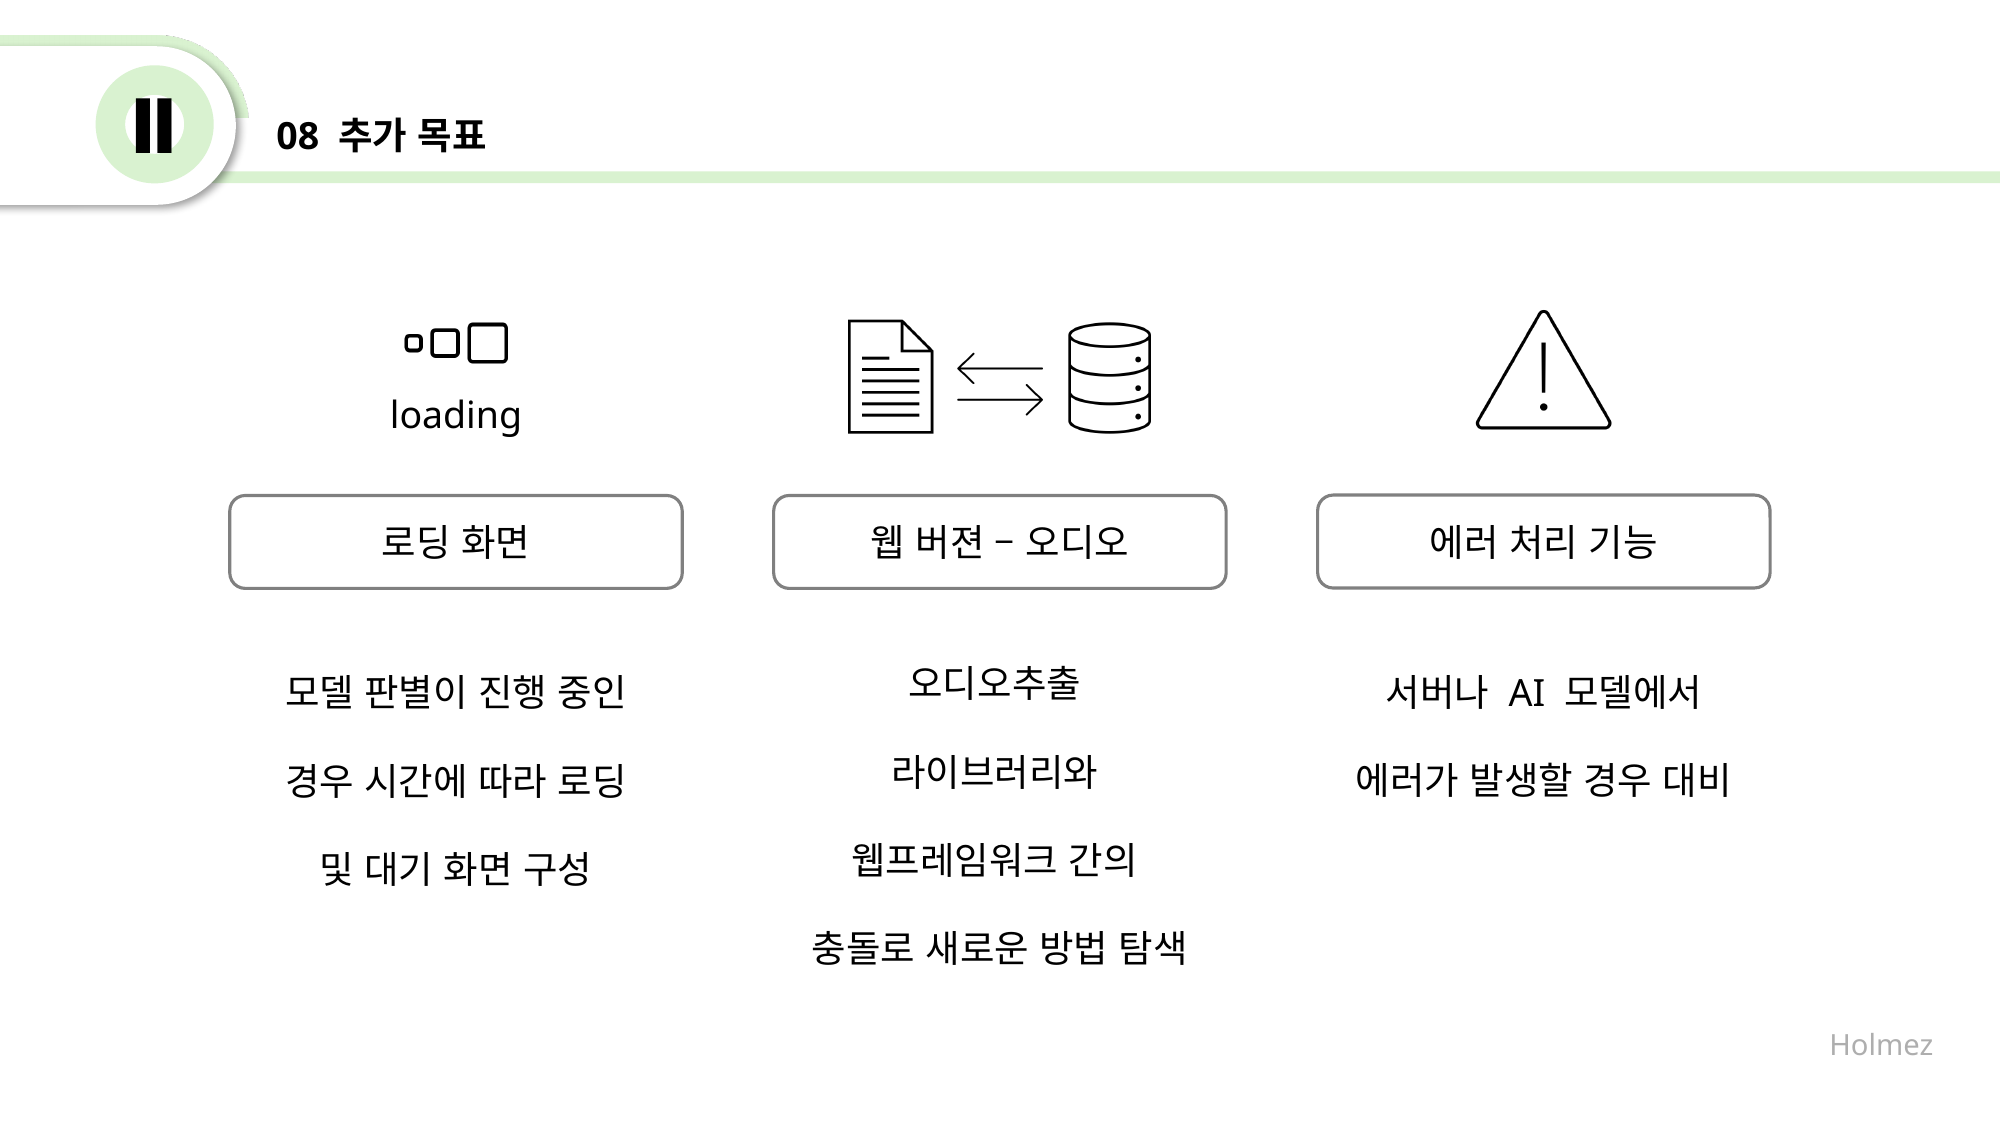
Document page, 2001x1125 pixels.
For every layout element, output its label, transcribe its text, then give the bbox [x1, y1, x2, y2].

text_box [229, 252, 1771, 974]
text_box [0, 35, 2000, 206]
text_box Holmez [1814, 980, 2000, 1070]
